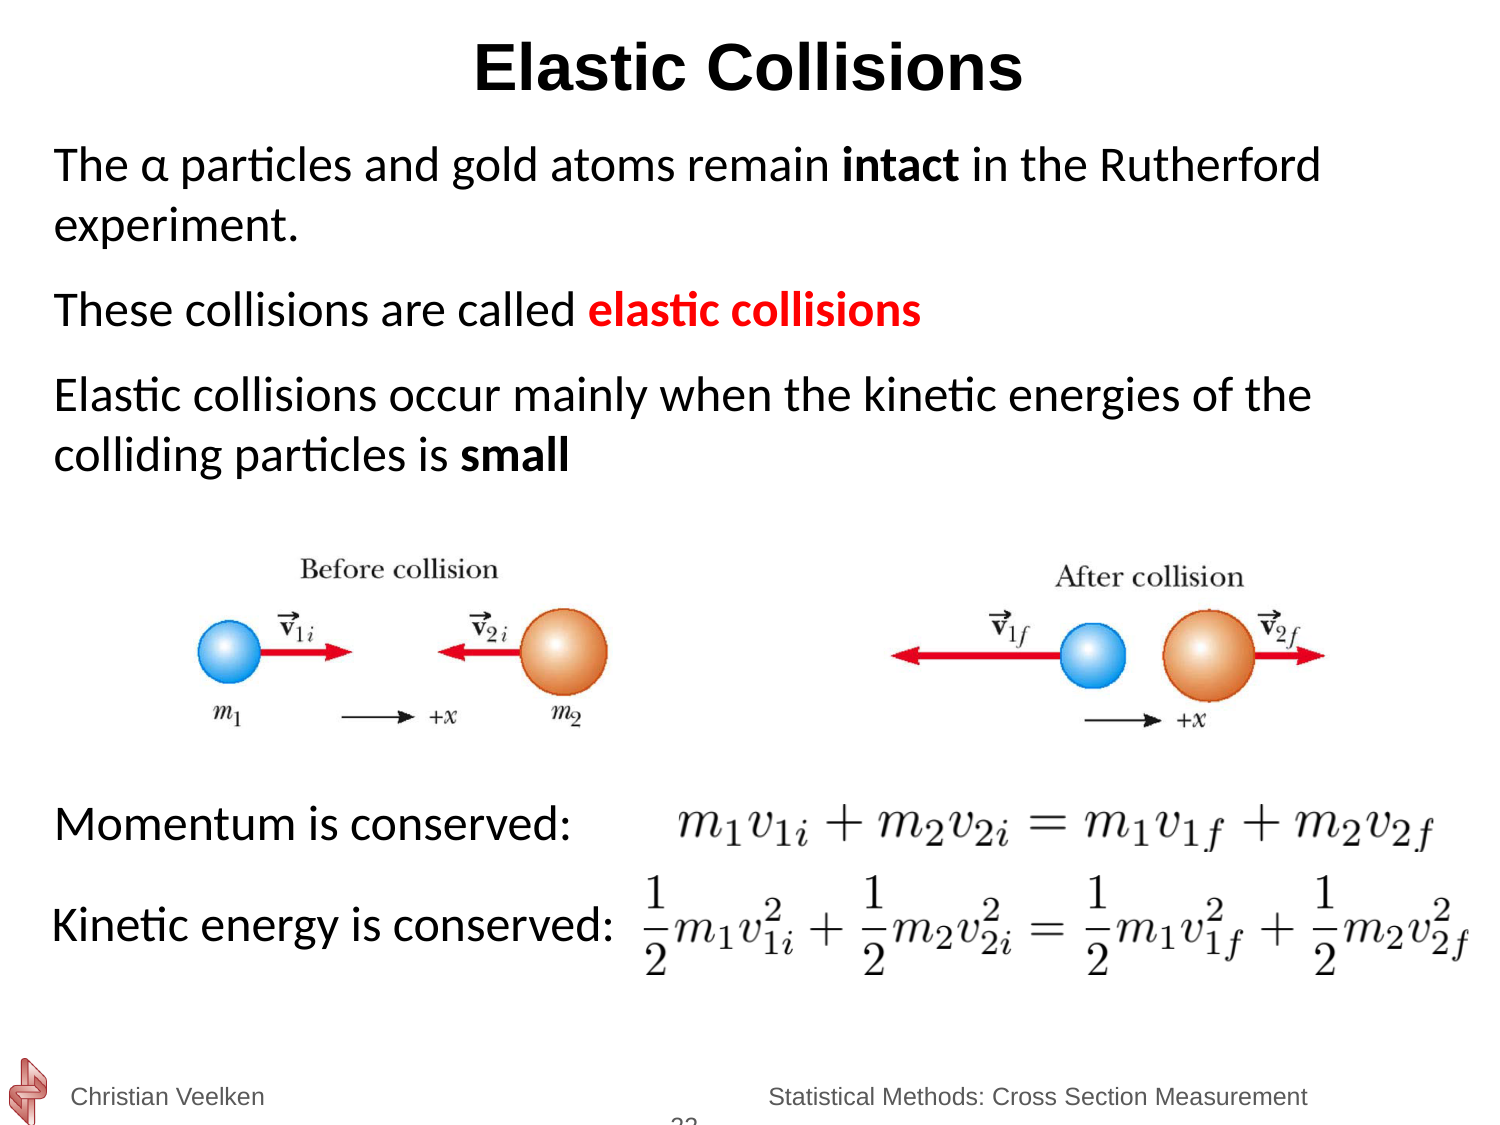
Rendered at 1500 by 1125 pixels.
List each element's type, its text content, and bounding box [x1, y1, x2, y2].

text_box Momentum is conserved: [39, 782, 635, 858]
picture [678, 804, 1434, 852]
text_box The α particles and gold atoms remain intact in the Rutherford experiment. These collisions are called elastic collisions Elastic collisions occur mainly when the kinetic energies of the colliding particles is small [38, 123, 1475, 489]
picture [643, 874, 1469, 975]
picture [0, 1040, 79, 1125]
text_box Christian Veelken Statistical Methods: Cross Section Measurement 22 [79, 1073, 1500, 1125]
text_box Kinetic energy is conserved: [37, 883, 643, 959]
picture [882, 561, 1330, 734]
picture [190, 548, 613, 734]
text_box Elastic Collisions [56, 31, 1442, 106]
